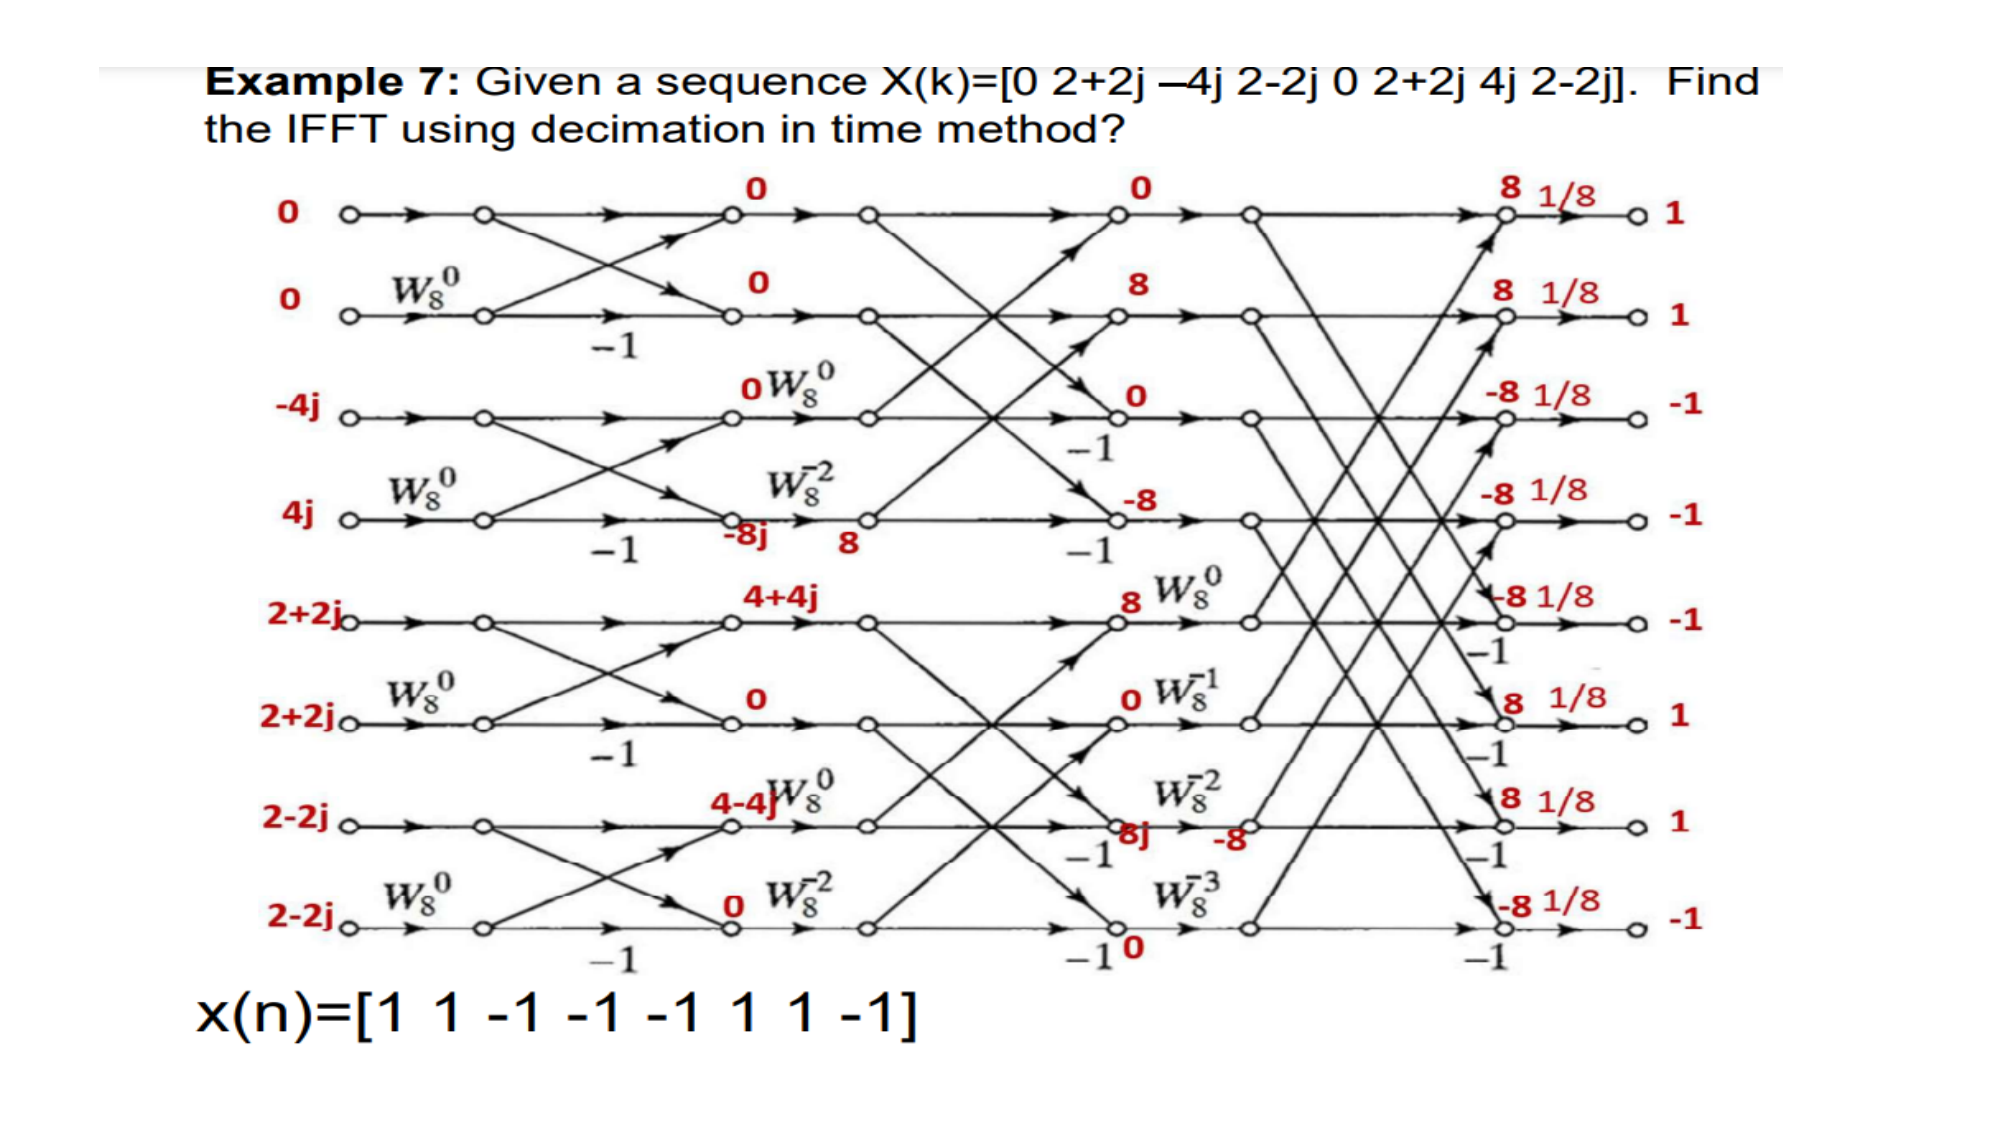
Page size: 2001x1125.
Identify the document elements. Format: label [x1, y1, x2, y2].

picture [99, 67, 1783, 1074]
